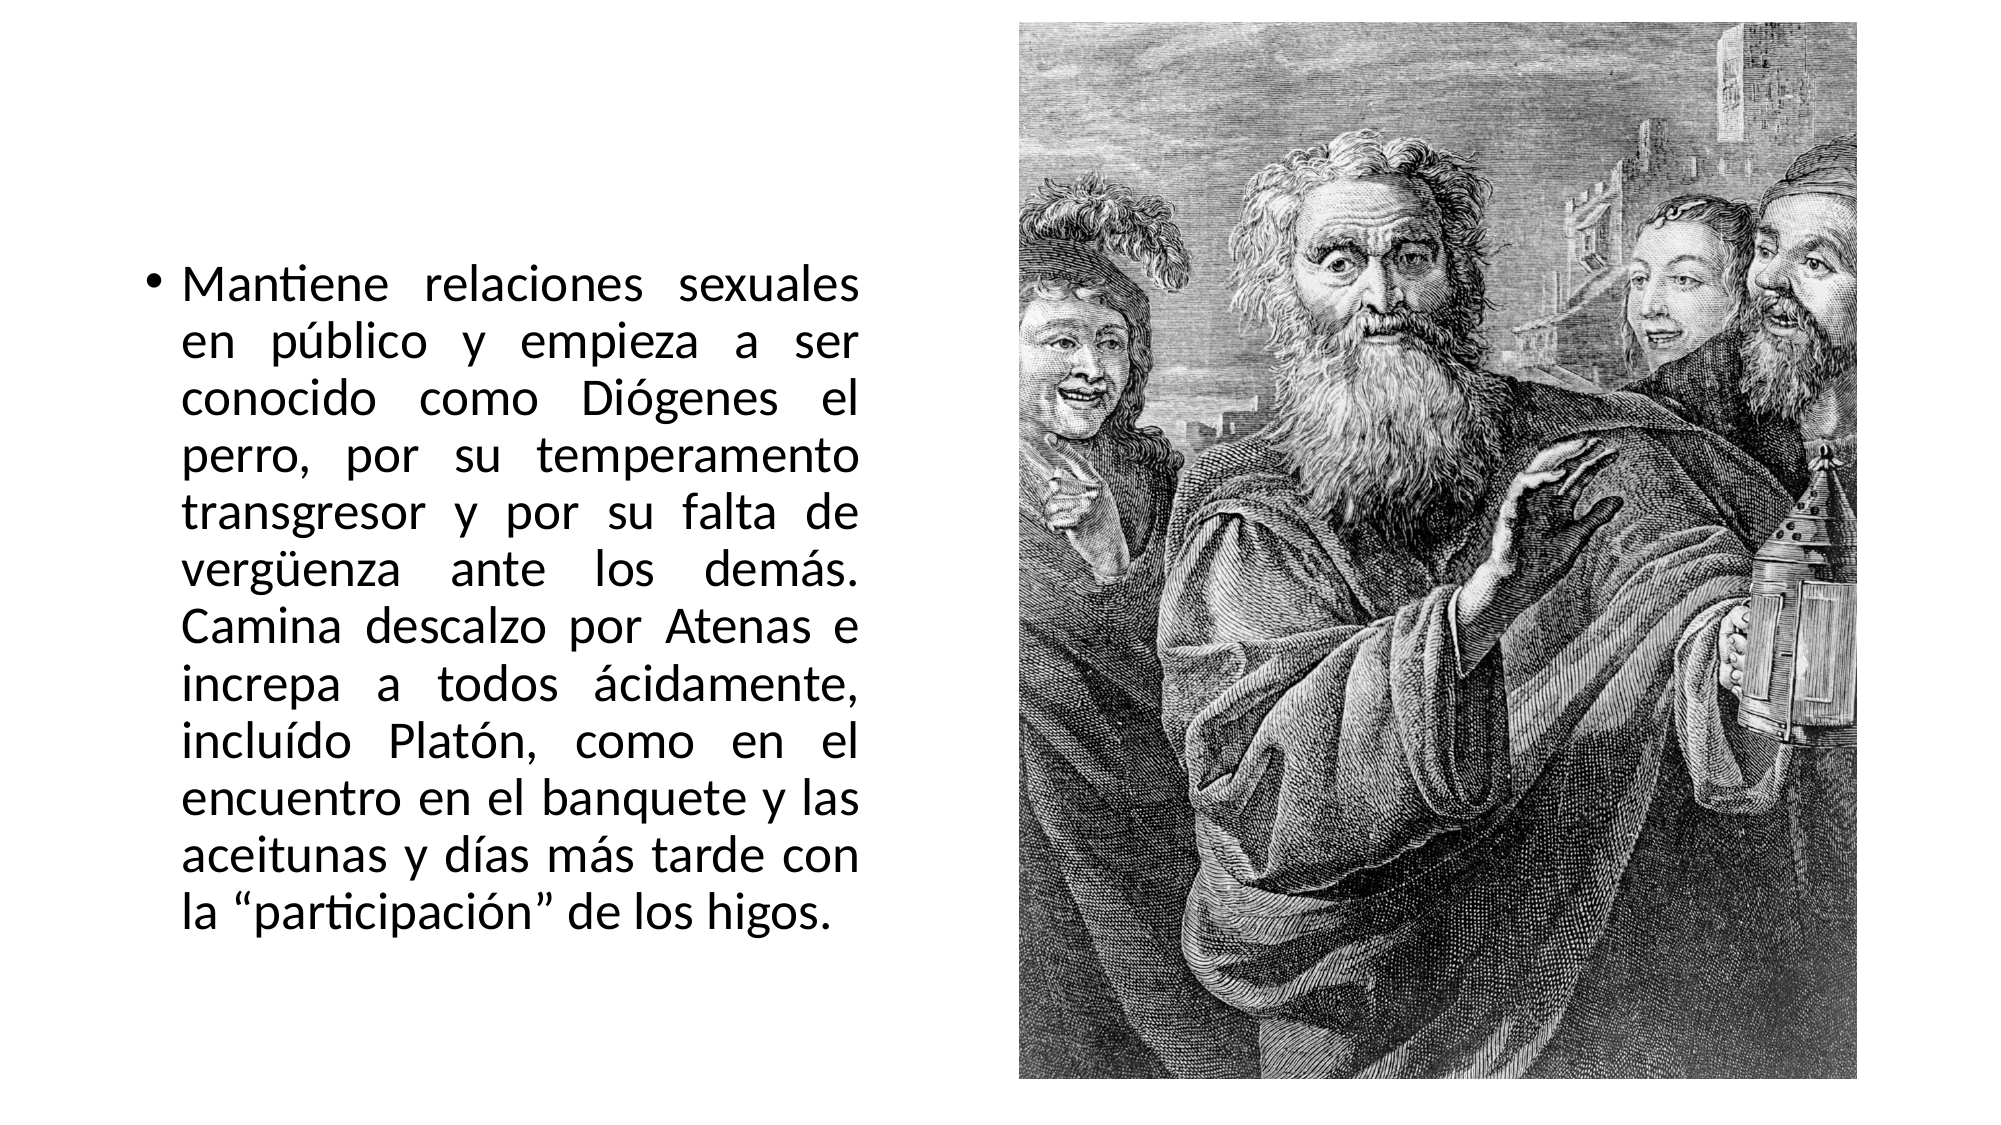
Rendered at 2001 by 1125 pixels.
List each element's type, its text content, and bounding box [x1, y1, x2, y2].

picture [1019, 22, 1857, 1079]
list Mantiene relaciones sexuales en público y empieza a ser conocido como Diógenes el perro, por su temperamento transgresor y por su falta de vergüenza ante los demás. Camina descalzo por Atenas e increpa a todos ácidamente, incluído Platón, como en el encuentro en el banquete y las aceitunas y días más tarde con la “participación” de los higos. [130, 247, 876, 962]
